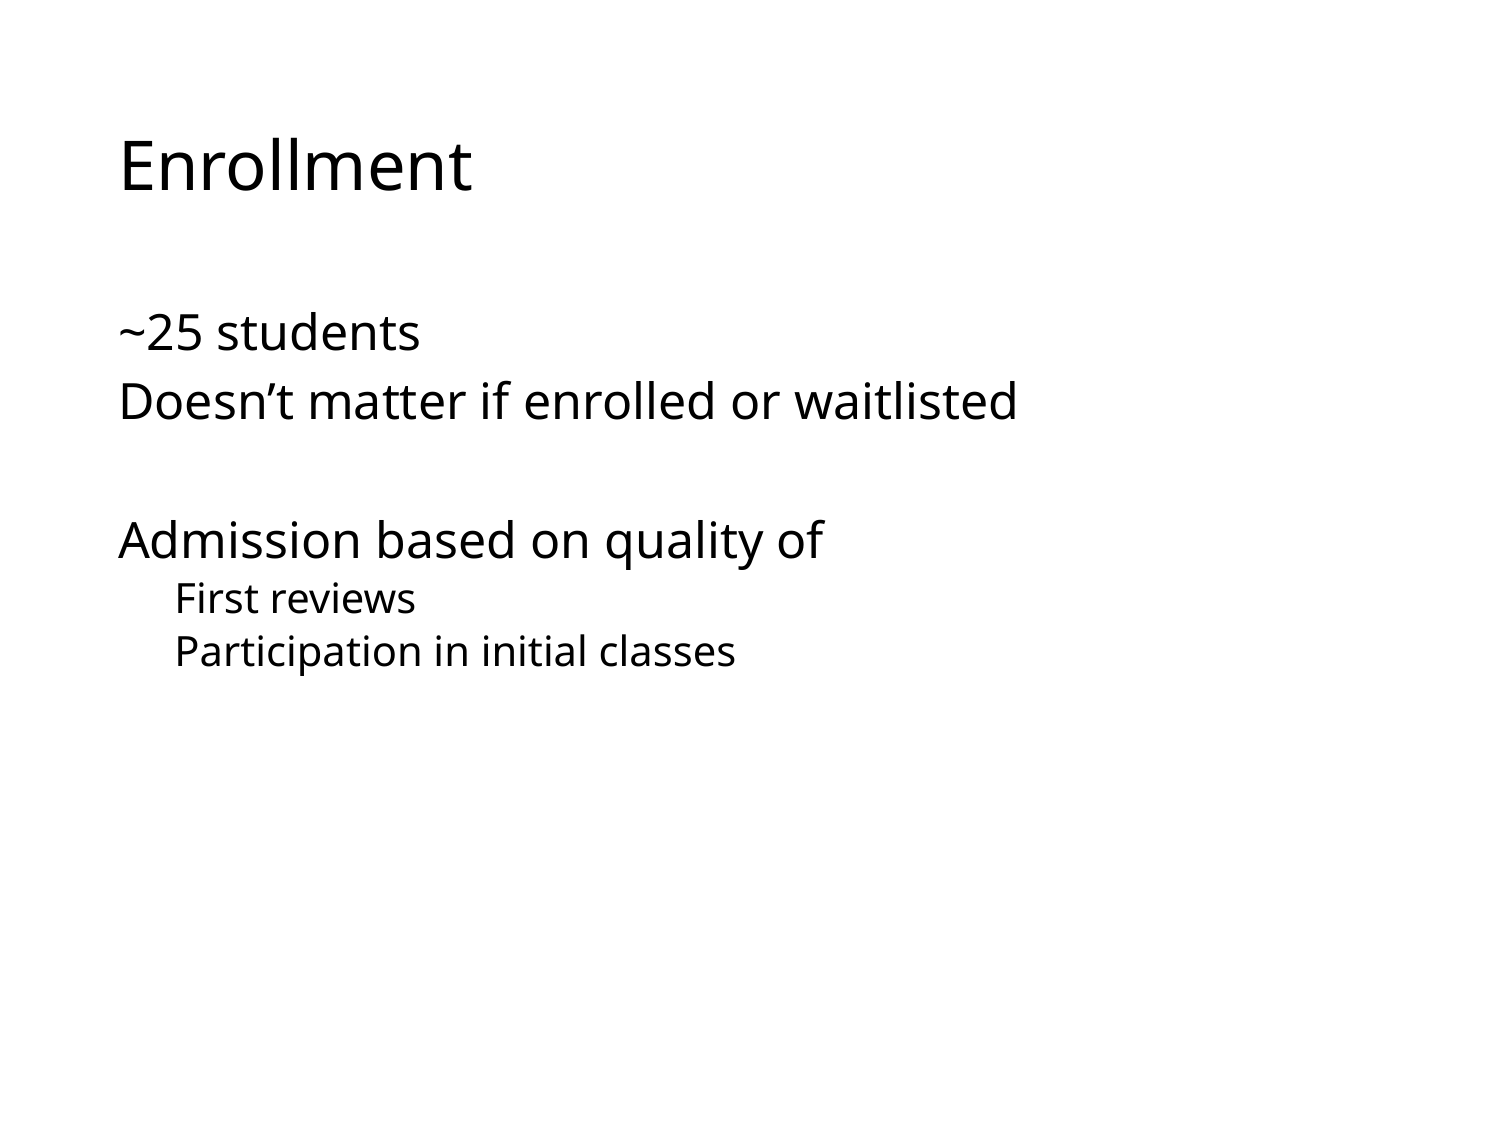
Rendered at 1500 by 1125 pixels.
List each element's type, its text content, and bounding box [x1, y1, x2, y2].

title Enrollment [103, 59, 1397, 278]
list ~25 students Doesn’t matter if enrolled or waitlisted Admission based on quality of First reviews Participation in initial classes [103, 299, 1397, 1014]
